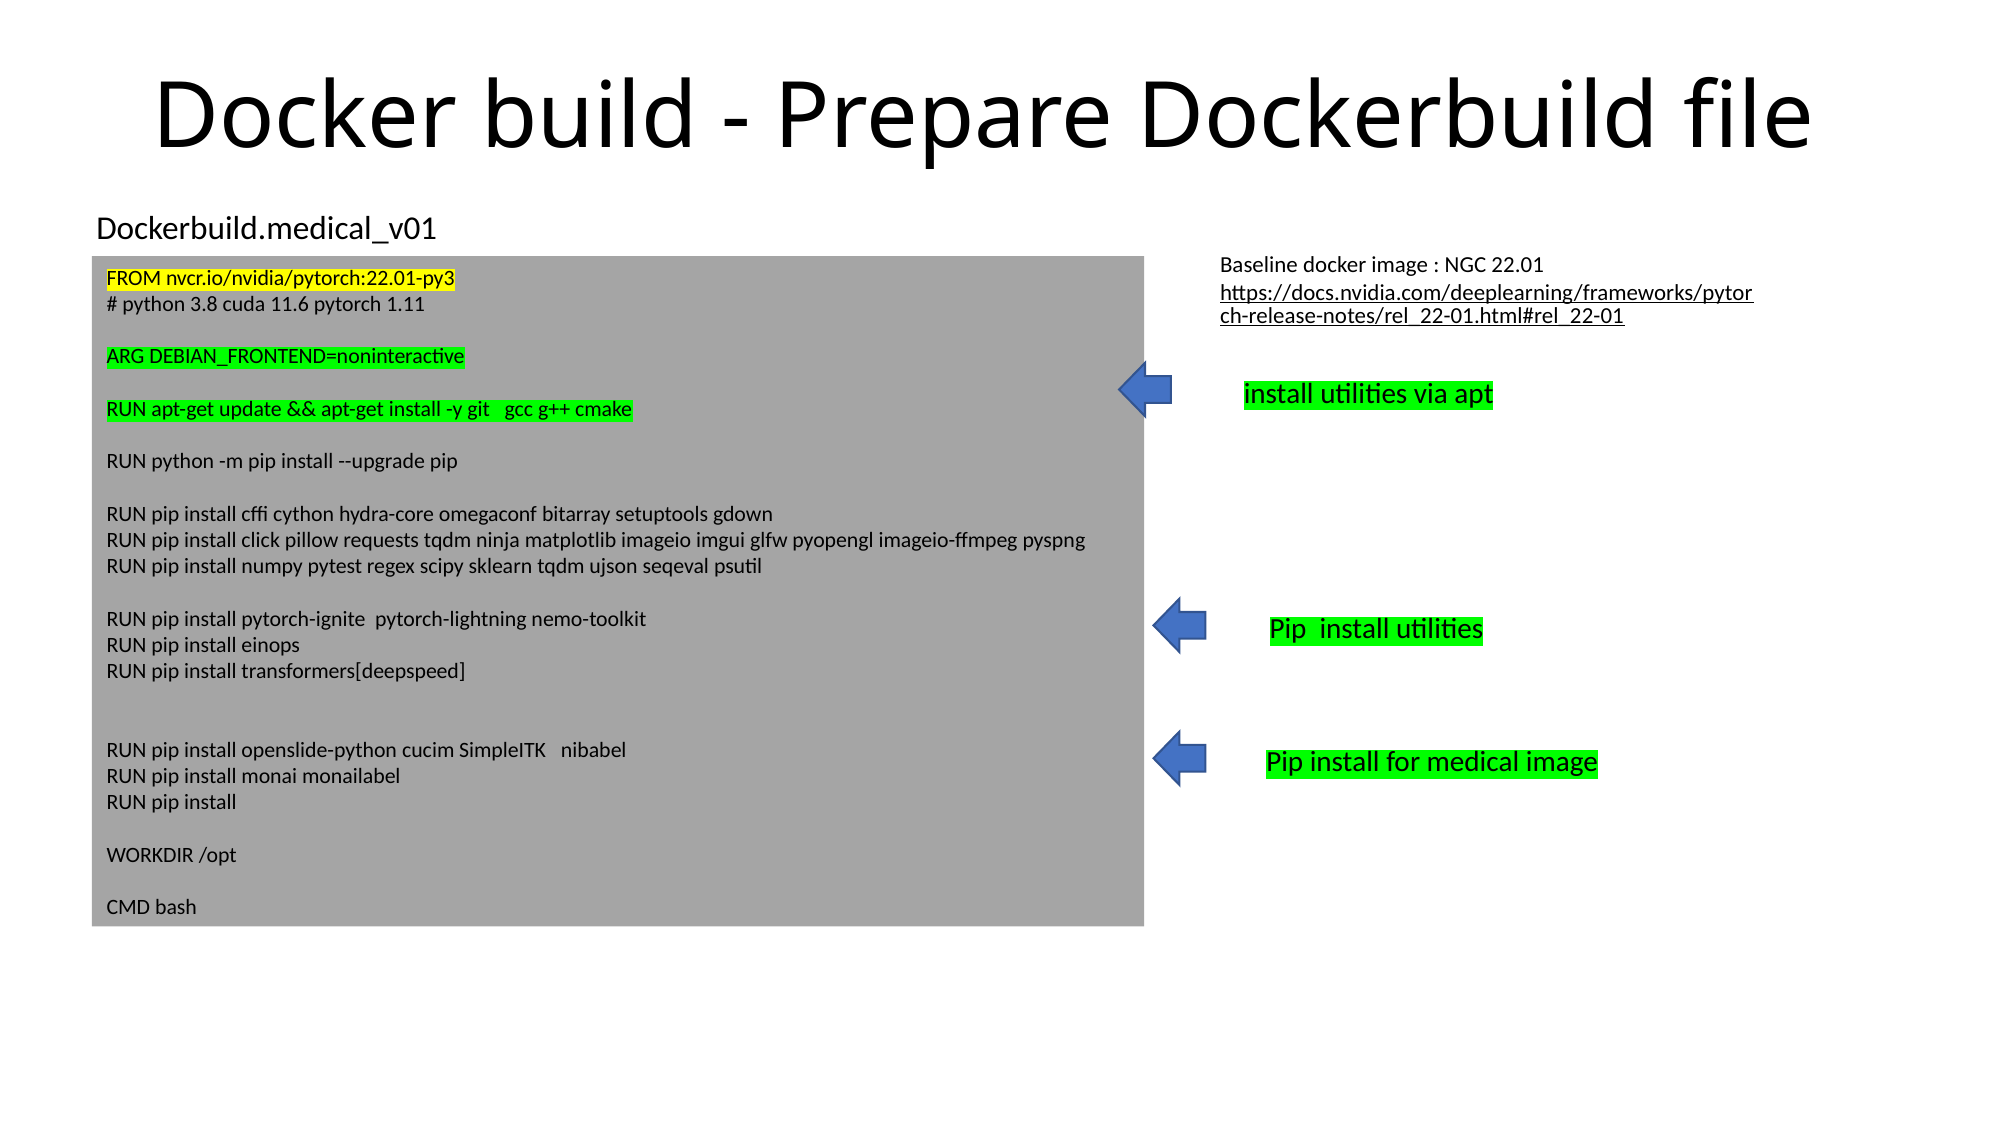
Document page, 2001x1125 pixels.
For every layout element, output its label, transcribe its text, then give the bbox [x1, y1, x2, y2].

text_box install utilities via apt [1229, 366, 1509, 417]
text_box Dockerbuild.medical_v01 [81, 198, 460, 254]
text_box Baseline docker image : NGC 22.01 https://docs.nvidia.com/deeplearning/frameworks/pytorch-release-notes/rel_22-01.html#rel_22-01 [1205, 242, 1777, 340]
title Docker build - Prepare Dockerbuild file [137, 59, 1863, 177]
text_box Pip install for medical image [1251, 735, 1613, 785]
text_box [1152, 729, 1207, 788]
text_box FROM nvcr.io/nvidia/pytorch:22.01-py3 # python 3.8 cuda 11.6 pytorch 1.11 ARG DEBIAN_FRONTEND=noninteractive RUN apt-get update && apt-get install -y git gcc g++ cmake RUN python -m pip install --upgrade pip RUN pip install cffi cython hydra-core omegaconf bitarray setuptools gdown RUN pip install click pillow requests tqdm ninja matplotlib imageio imgui glfw pyopengl imageio-ffmpeg pyspng RUN pip install numpy pytest regex scipy sklearn tqdm ujson seqeval psutil RUN pip install pytorch-ignite pytorch-lightning nemo-toolkit RUN pip install einops RUN pip install transformers[deepspeed] RUN pip install openslide-python cucim SimpleITK nibabel RUN pip install monai monailabel RUN pip install WORKDIR /opt CMD bash [91, 256, 1145, 927]
text_box [1117, 360, 1172, 419]
text_box Pip install utilities [1254, 602, 1499, 652]
text_box [1152, 596, 1207, 655]
